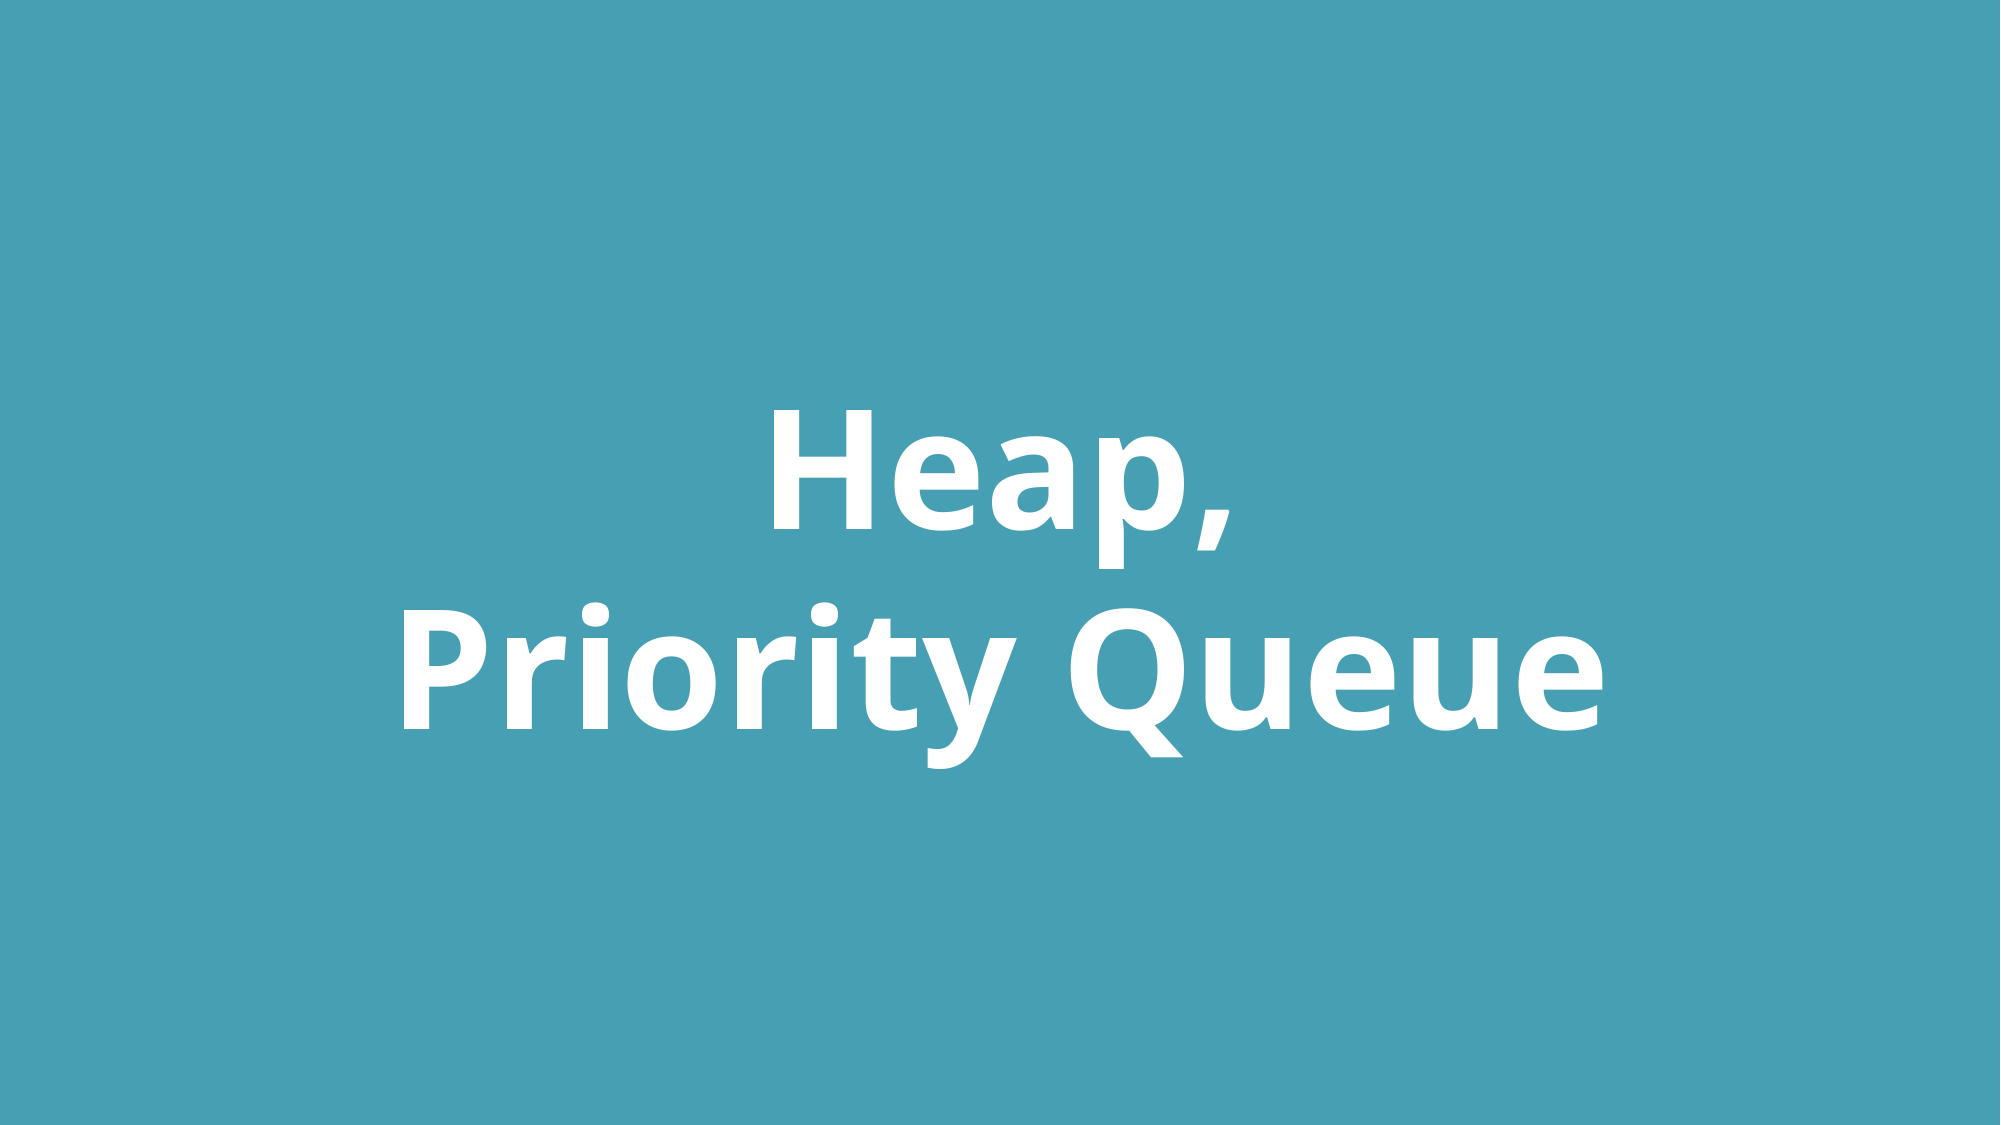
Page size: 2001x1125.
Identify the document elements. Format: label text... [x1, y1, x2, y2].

text_box Heap, Priority Queue [331, 355, 1669, 770]
